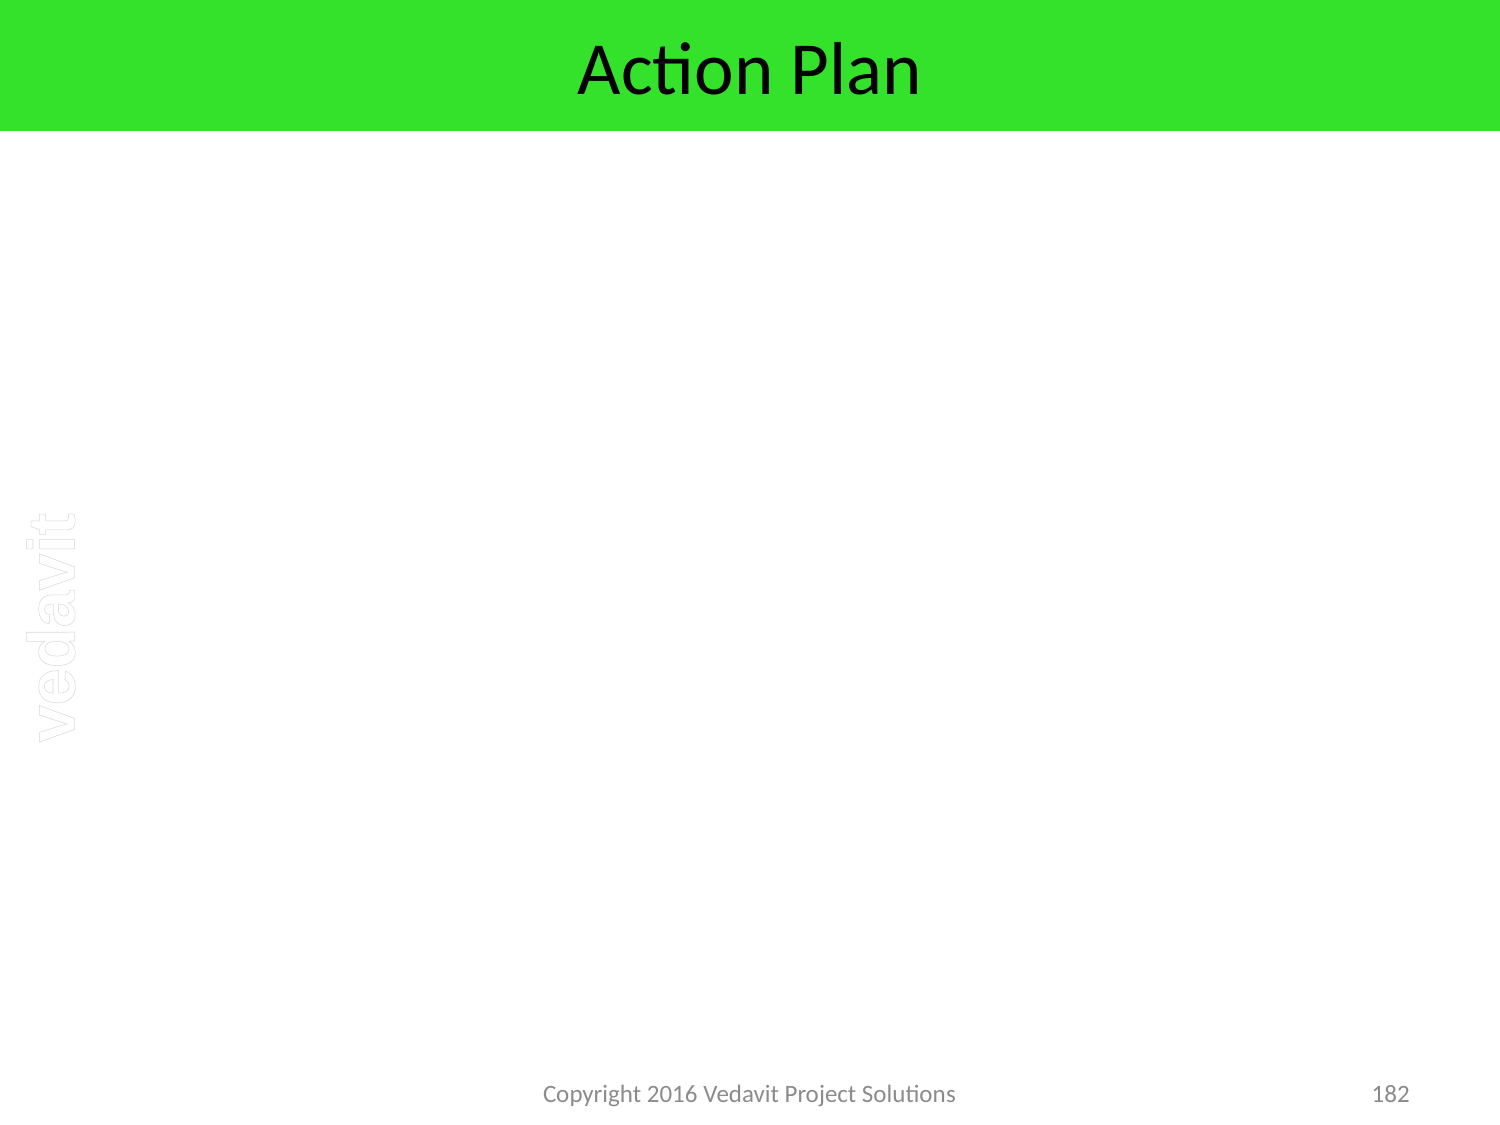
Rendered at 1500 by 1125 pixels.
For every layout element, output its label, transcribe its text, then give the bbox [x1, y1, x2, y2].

title Action Plan [0, 0, 1500, 131]
slide_number 182 [1074, 1062, 1425, 1123]
footer Copyright 2016 Vedavit Project Solutions [512, 1062, 988, 1123]
